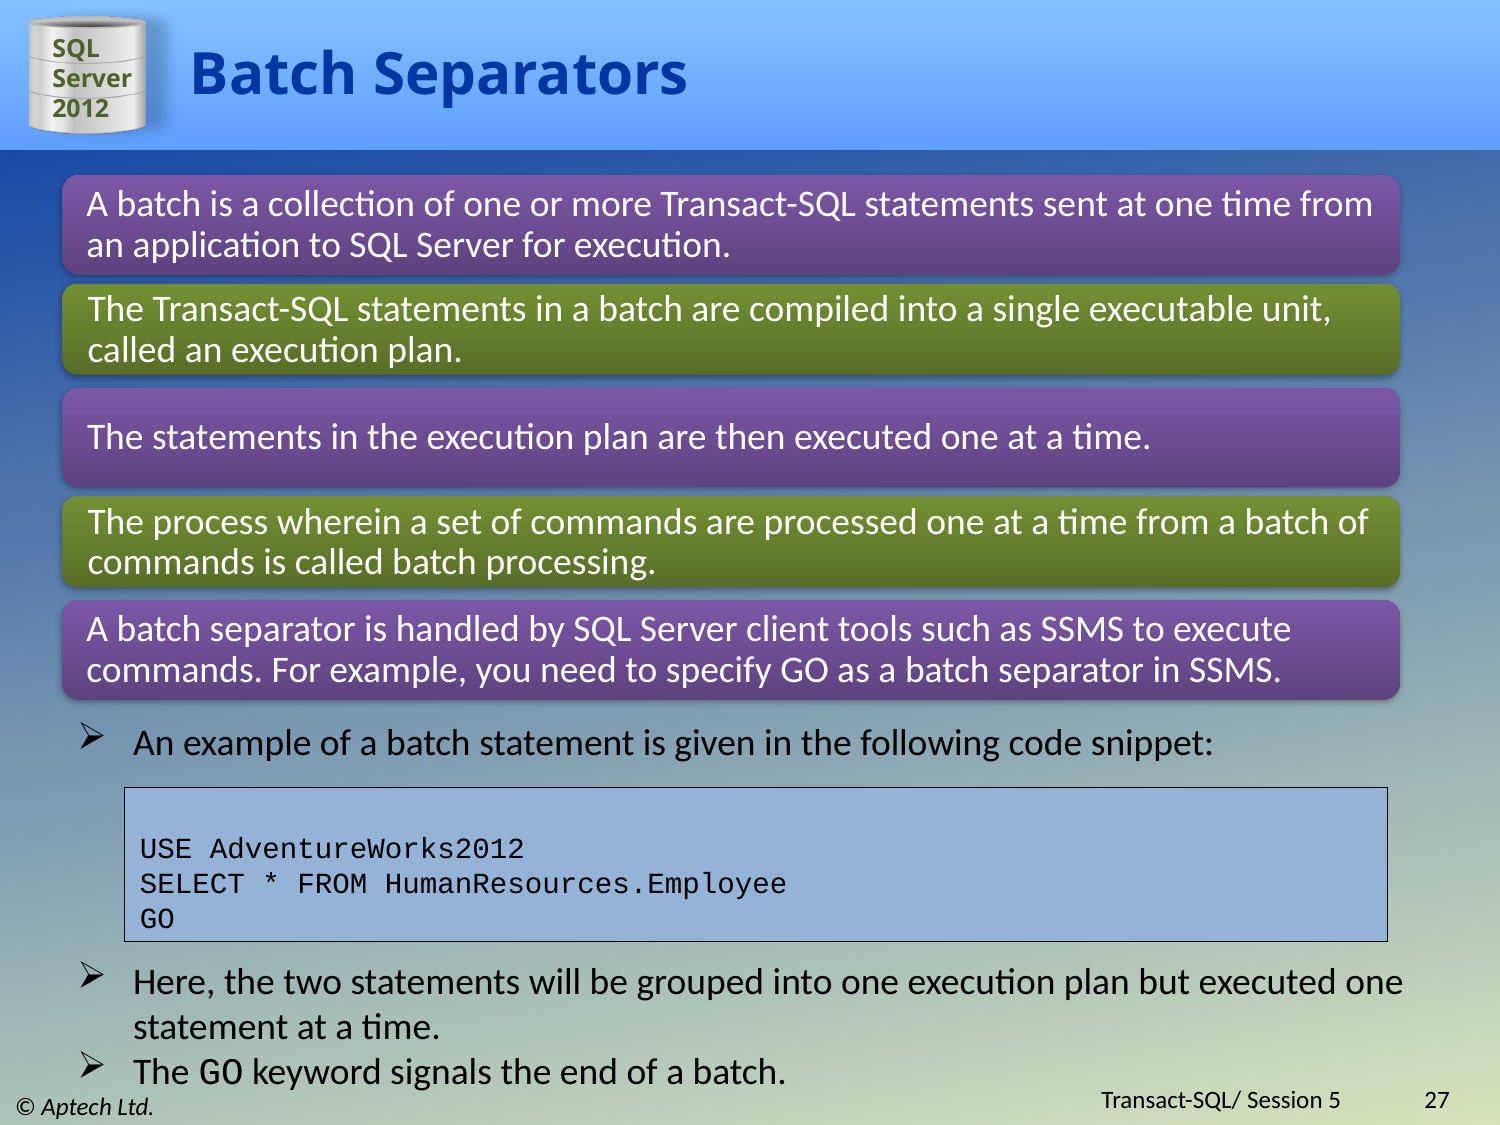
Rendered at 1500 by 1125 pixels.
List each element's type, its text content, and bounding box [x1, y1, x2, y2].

title Batch Separators [174, 37, 1426, 106]
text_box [62, 283, 1401, 375]
text_box Here, the two statements will be grouped into one execution plan but executed one statement at a time. The GO keyword signals the end of a batch. [62, 949, 1463, 1100]
text_box USE AdventureWorks2012 SELECT * FROM HumanResources.Employee GO [124, 787, 1388, 942]
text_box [62, 174, 1401, 276]
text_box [62, 496, 1401, 588]
picture [24, 0, 150, 150]
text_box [62, 599, 1401, 701]
footer Transact-SQL/ Session 5 [375, 1100, 1363, 1113]
text_box An example of a batch statement is given in the following code snippet: [62, 710, 1463, 771]
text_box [62, 387, 1401, 488]
slide_number 27 [1363, 1084, 1465, 1113]
